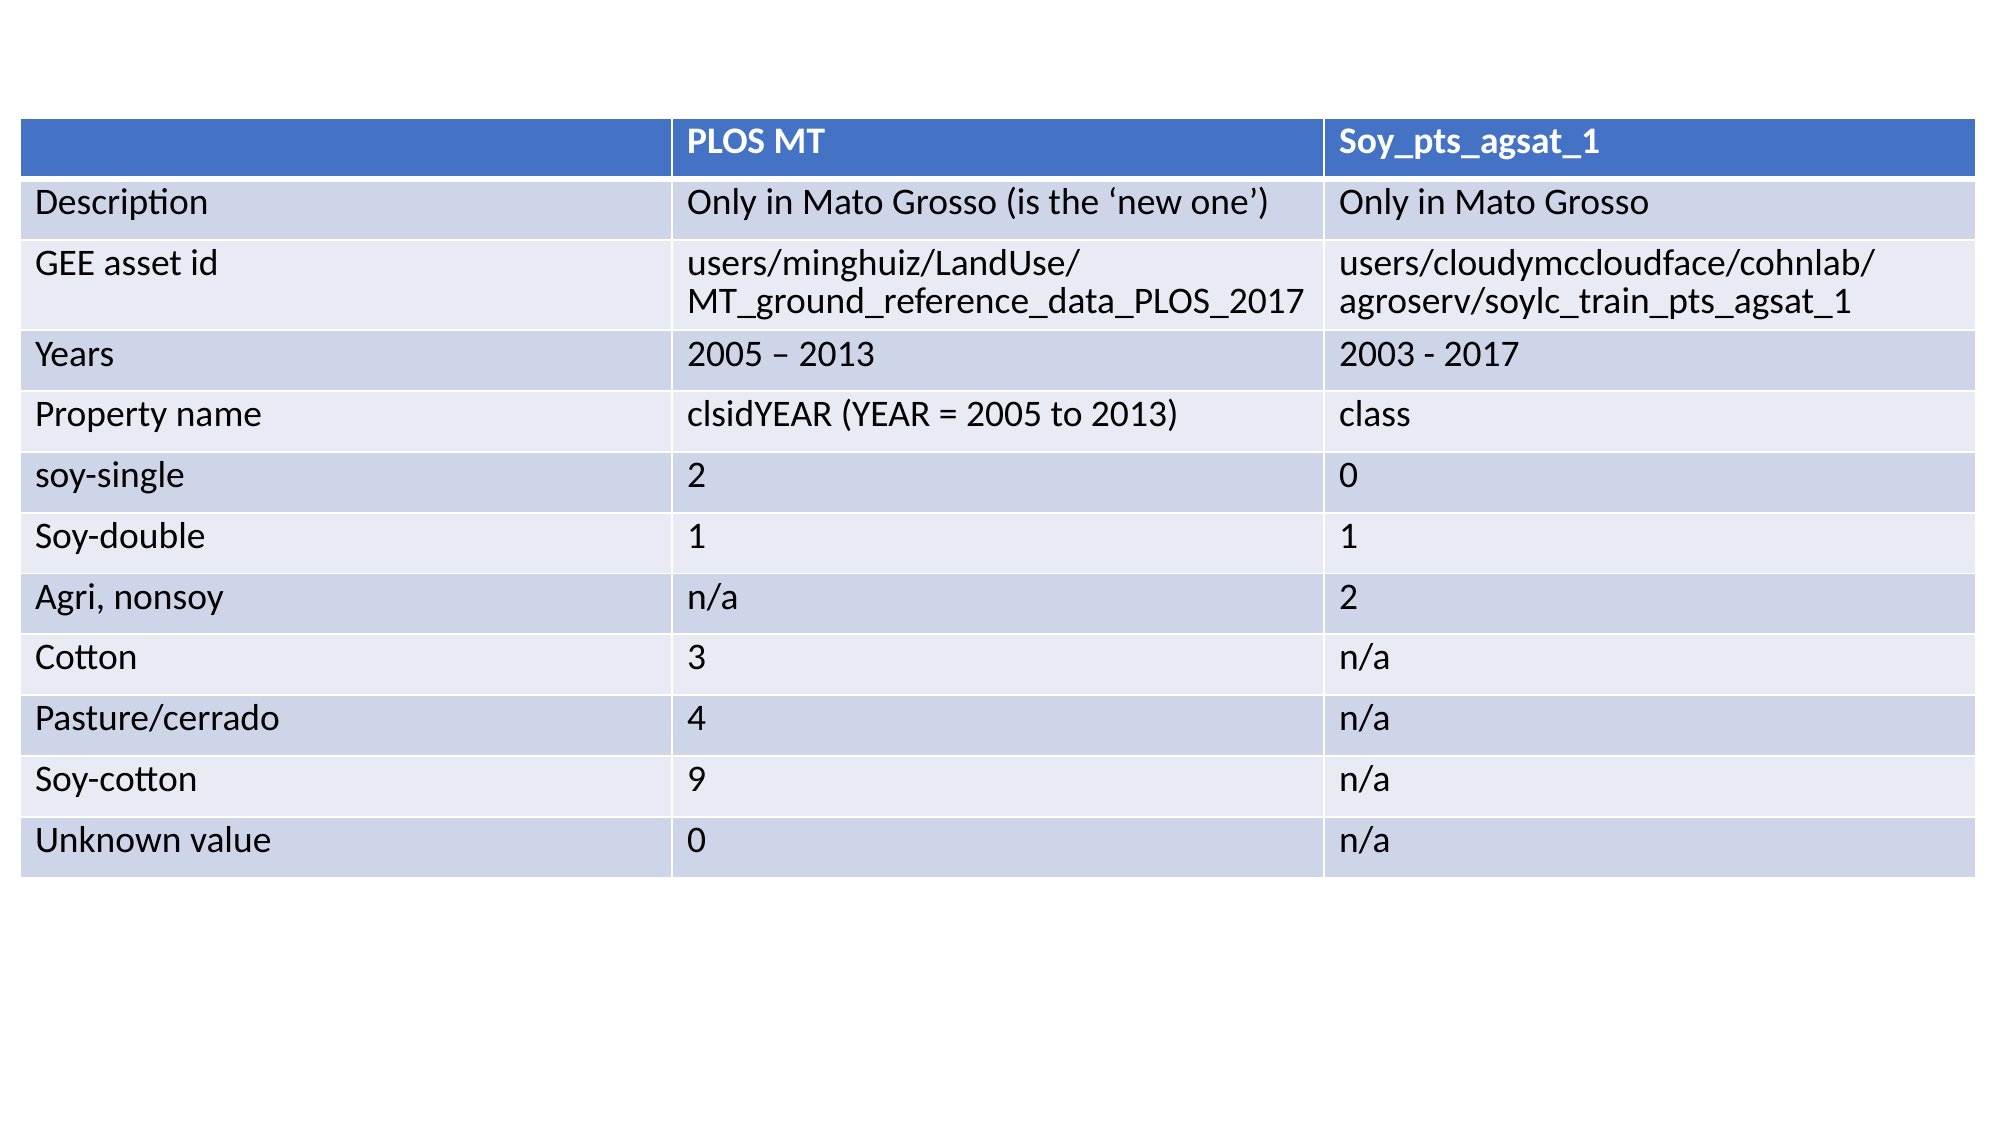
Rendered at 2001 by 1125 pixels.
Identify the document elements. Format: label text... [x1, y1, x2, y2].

table_cell 2003 - 2017 [1325, 331, 1975, 390]
table_cell Soy-cotton [21, 757, 671, 816]
table_cell Only in Mato Grosso [1325, 182, 1975, 239]
table_cell n/a [673, 574, 1323, 633]
table_cell 2 [1325, 574, 1975, 633]
table_cell Description [21, 182, 671, 239]
table_cell 4 [673, 696, 1323, 755]
table_cell 2005 – 2013 [673, 331, 1323, 390]
table_cell clsidYEAR (YEAR = 2005 to 2013) [673, 392, 1323, 451]
table_cell Years [21, 331, 671, 390]
table_cell n/a [1325, 818, 1975, 877]
table_cell 1 [1325, 514, 1975, 573]
table_cell Property name [21, 392, 671, 451]
table_cell n/a [1325, 696, 1975, 755]
table_cell users/cloudymccloudface/cohnlab/agroserv/soylc_train_pts_agsat_1 [1325, 241, 1975, 329]
table_header Soy_pts_agsat_1 [1325, 119, 1975, 176]
table_cell soy-single [21, 453, 671, 512]
table_header PLOS MT [673, 119, 1323, 176]
table_header [21, 119, 671, 176]
table_cell users/minghuiz/LandUse/MT_ground_reference_data_PLOS_2017 [673, 241, 1323, 329]
table_cell Unknown value [21, 818, 671, 877]
table_cell 1 [673, 514, 1323, 573]
table_cell n/a [1325, 635, 1975, 694]
table_cell 0 [673, 818, 1323, 877]
table_cell Only in Mato Grosso (is the ‘new one’) [673, 182, 1323, 239]
table_cell Pasture/cerrado [21, 696, 671, 755]
table_cell Cotton [21, 635, 671, 694]
table_cell class [1325, 392, 1975, 451]
table_cell Soy-double [21, 514, 671, 573]
table_cell 2 [673, 453, 1323, 512]
table_cell 9 [673, 757, 1323, 816]
table_cell 3 [673, 635, 1323, 694]
table_cell GEE asset id [21, 241, 671, 329]
table_cell n/a [1325, 757, 1975, 816]
table_cell Agri, nonsoy [21, 574, 671, 633]
table_cell 0 [1325, 453, 1975, 512]
